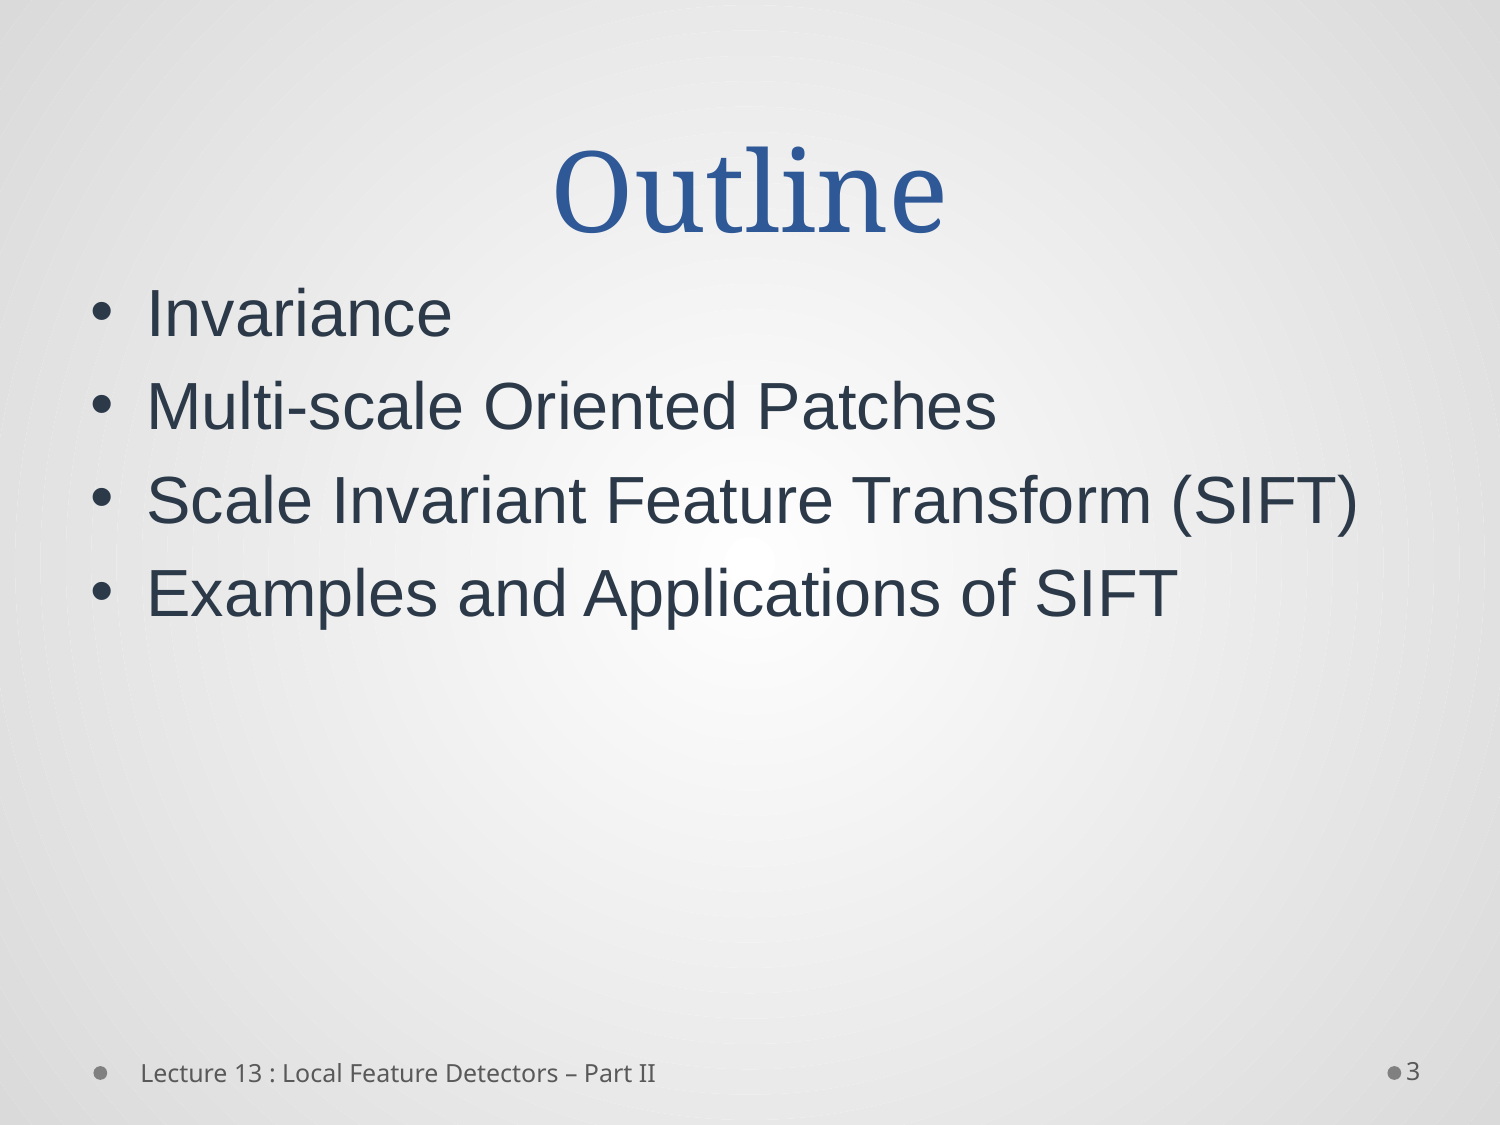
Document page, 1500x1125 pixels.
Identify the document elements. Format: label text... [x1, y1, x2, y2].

slide_number 3 [1401, 1042, 1494, 1103]
list Invariance Multi-scale Oriented Patches Scale Invariant Feature Transform (SIFT) Examples and Applications of SIFT [74, 262, 1426, 1006]
title Outline [75, 0, 1425, 262]
